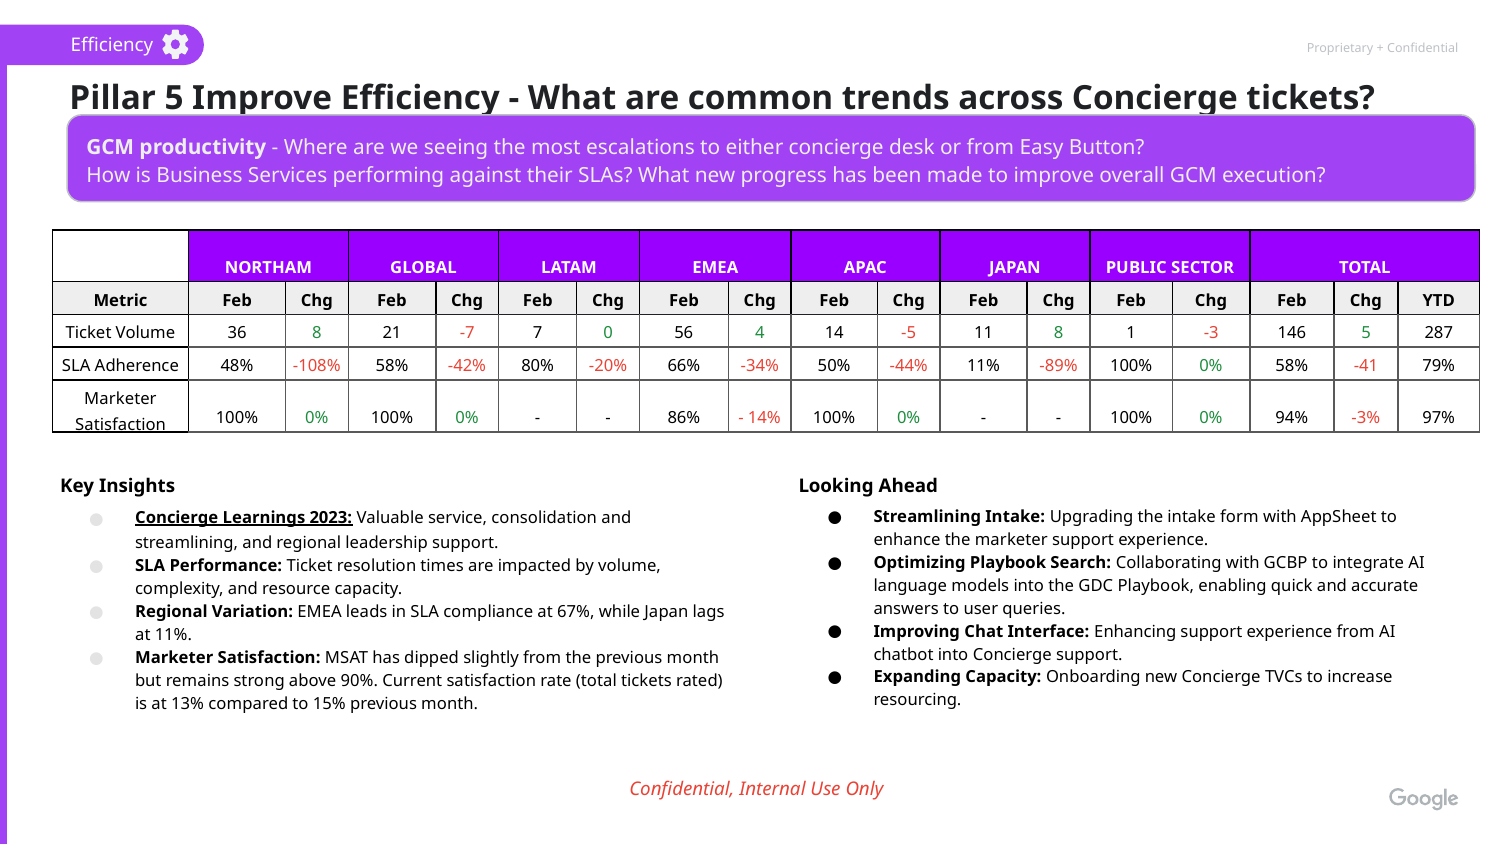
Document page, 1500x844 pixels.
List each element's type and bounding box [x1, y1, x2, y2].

table_cell [1091, 381, 1172, 431]
table_cell [499, 348, 576, 379]
table_cell [53, 381, 188, 431]
table_cell [640, 381, 728, 431]
title [69, 70, 1464, 120]
table_cell [1251, 282, 1333, 314]
table_cell [189, 315, 285, 346]
table_cell [1399, 381, 1479, 431]
table_cell [1335, 348, 1397, 379]
table_cell [437, 348, 498, 379]
table_cell [729, 282, 790, 314]
table_header [1091, 231, 1249, 281]
table_cell [437, 381, 498, 431]
table_cell [640, 282, 728, 314]
table_cell [729, 315, 790, 346]
text_box [44, 455, 750, 726]
table_cell [286, 348, 348, 379]
table_cell [189, 282, 285, 314]
table_cell [1335, 381, 1397, 431]
text_box [67, 114, 1476, 202]
table_cell [1173, 315, 1249, 346]
table_cell [437, 315, 498, 346]
table_cell [792, 348, 877, 379]
table_cell [189, 381, 285, 431]
table_cell [349, 381, 435, 431]
table_cell [1028, 282, 1089, 314]
table_cell [53, 348, 188, 379]
table_cell [286, 381, 348, 431]
table_cell [1251, 315, 1333, 346]
table_cell [499, 282, 576, 314]
table_header [640, 231, 790, 281]
table_cell [577, 348, 639, 379]
table_cell [941, 282, 1026, 314]
table_header [499, 231, 639, 281]
table_cell [1251, 381, 1333, 431]
subtitle [10, 24, 154, 64]
table_cell [1173, 282, 1249, 314]
table_cell [1173, 381, 1249, 431]
table_header [941, 231, 1089, 281]
table_cell [1028, 315, 1089, 346]
table_cell [577, 282, 639, 314]
table_cell [1399, 282, 1479, 314]
table_cell [1335, 315, 1397, 346]
table_cell [577, 315, 639, 346]
table_cell [640, 315, 728, 346]
table_cell [792, 315, 877, 346]
text_box [162, 29, 189, 59]
table_header [349, 231, 498, 281]
table_cell [878, 282, 939, 314]
table_cell [941, 348, 1026, 379]
text_box [471, 764, 1041, 810]
table_cell [792, 381, 877, 431]
table_cell [286, 315, 348, 346]
table_cell [577, 381, 639, 431]
table_cell [878, 348, 939, 379]
table_cell [499, 315, 576, 346]
table_cell [640, 348, 728, 379]
table_cell [878, 315, 939, 346]
table_header [792, 231, 939, 281]
table_cell [286, 282, 348, 314]
table_cell [189, 348, 285, 379]
table_cell [792, 282, 877, 314]
table_cell [1091, 282, 1172, 314]
table_cell [53, 315, 188, 346]
table_header [53, 231, 188, 281]
table_cell [1399, 315, 1479, 346]
table_header [1251, 231, 1479, 281]
table_cell [1173, 348, 1249, 379]
table_cell [941, 315, 1026, 346]
table_cell [1399, 348, 1479, 379]
table_cell [1251, 348, 1333, 379]
table_header [189, 231, 348, 281]
table_cell [349, 315, 435, 346]
table_cell [1028, 381, 1089, 431]
table_cell [1091, 315, 1172, 346]
table_cell [437, 282, 498, 314]
table_cell [1091, 348, 1172, 379]
text_box [783, 455, 1453, 719]
table_cell [499, 381, 576, 431]
table_cell [349, 282, 435, 314]
table_cell [729, 381, 790, 431]
table_cell [729, 348, 790, 379]
table_cell [941, 381, 1026, 431]
table_cell [53, 282, 188, 314]
table_cell [878, 381, 939, 431]
table_cell [1028, 348, 1089, 379]
table_cell [1335, 282, 1397, 314]
table_cell [349, 348, 435, 379]
